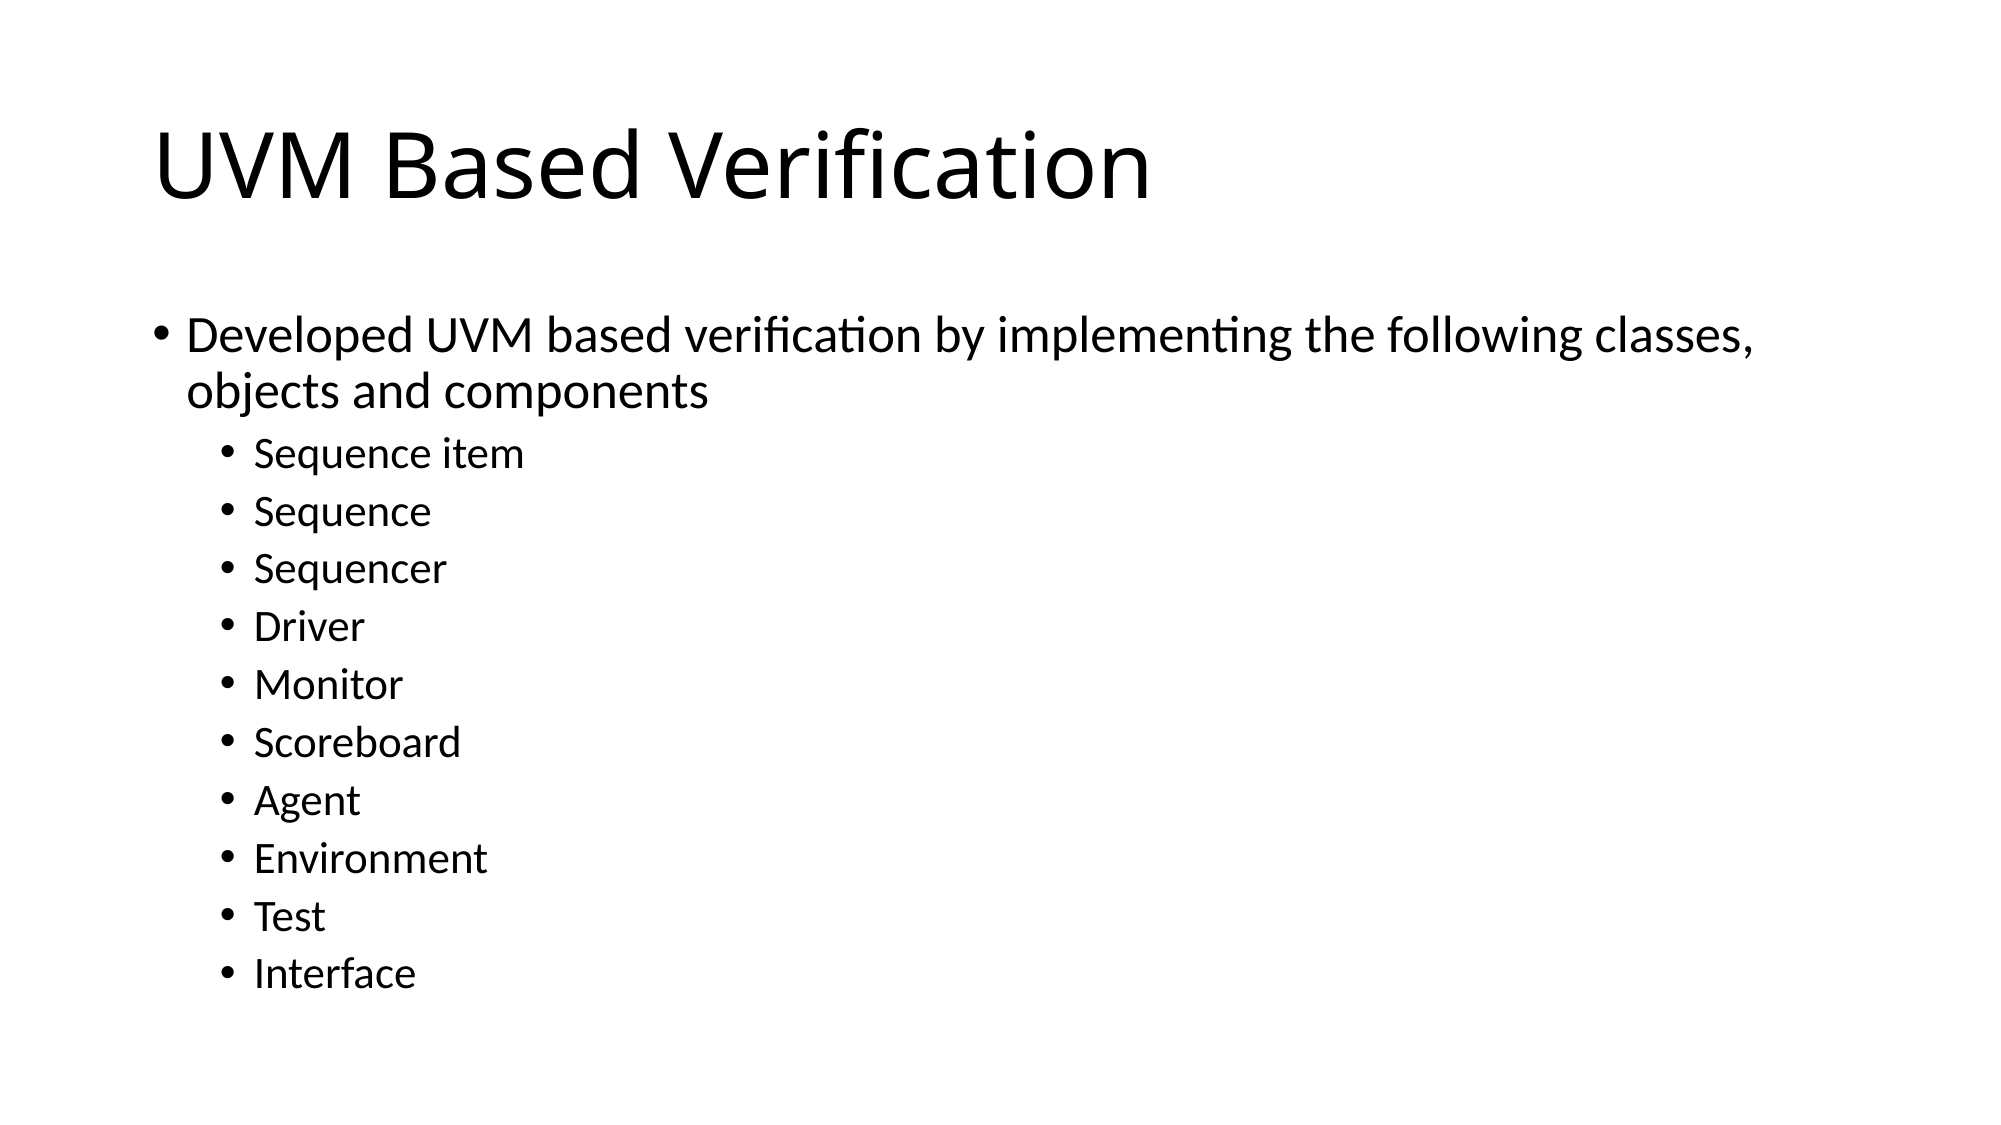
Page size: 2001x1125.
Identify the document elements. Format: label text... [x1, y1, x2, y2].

list Developed UVM based verification by implementing the following classes, objects and components Sequence item Sequence Sequencer Driver Monitor Scoreboard Agent Environment Test Interface [137, 299, 1863, 1014]
title UVM Based Verification [137, 59, 1863, 278]
